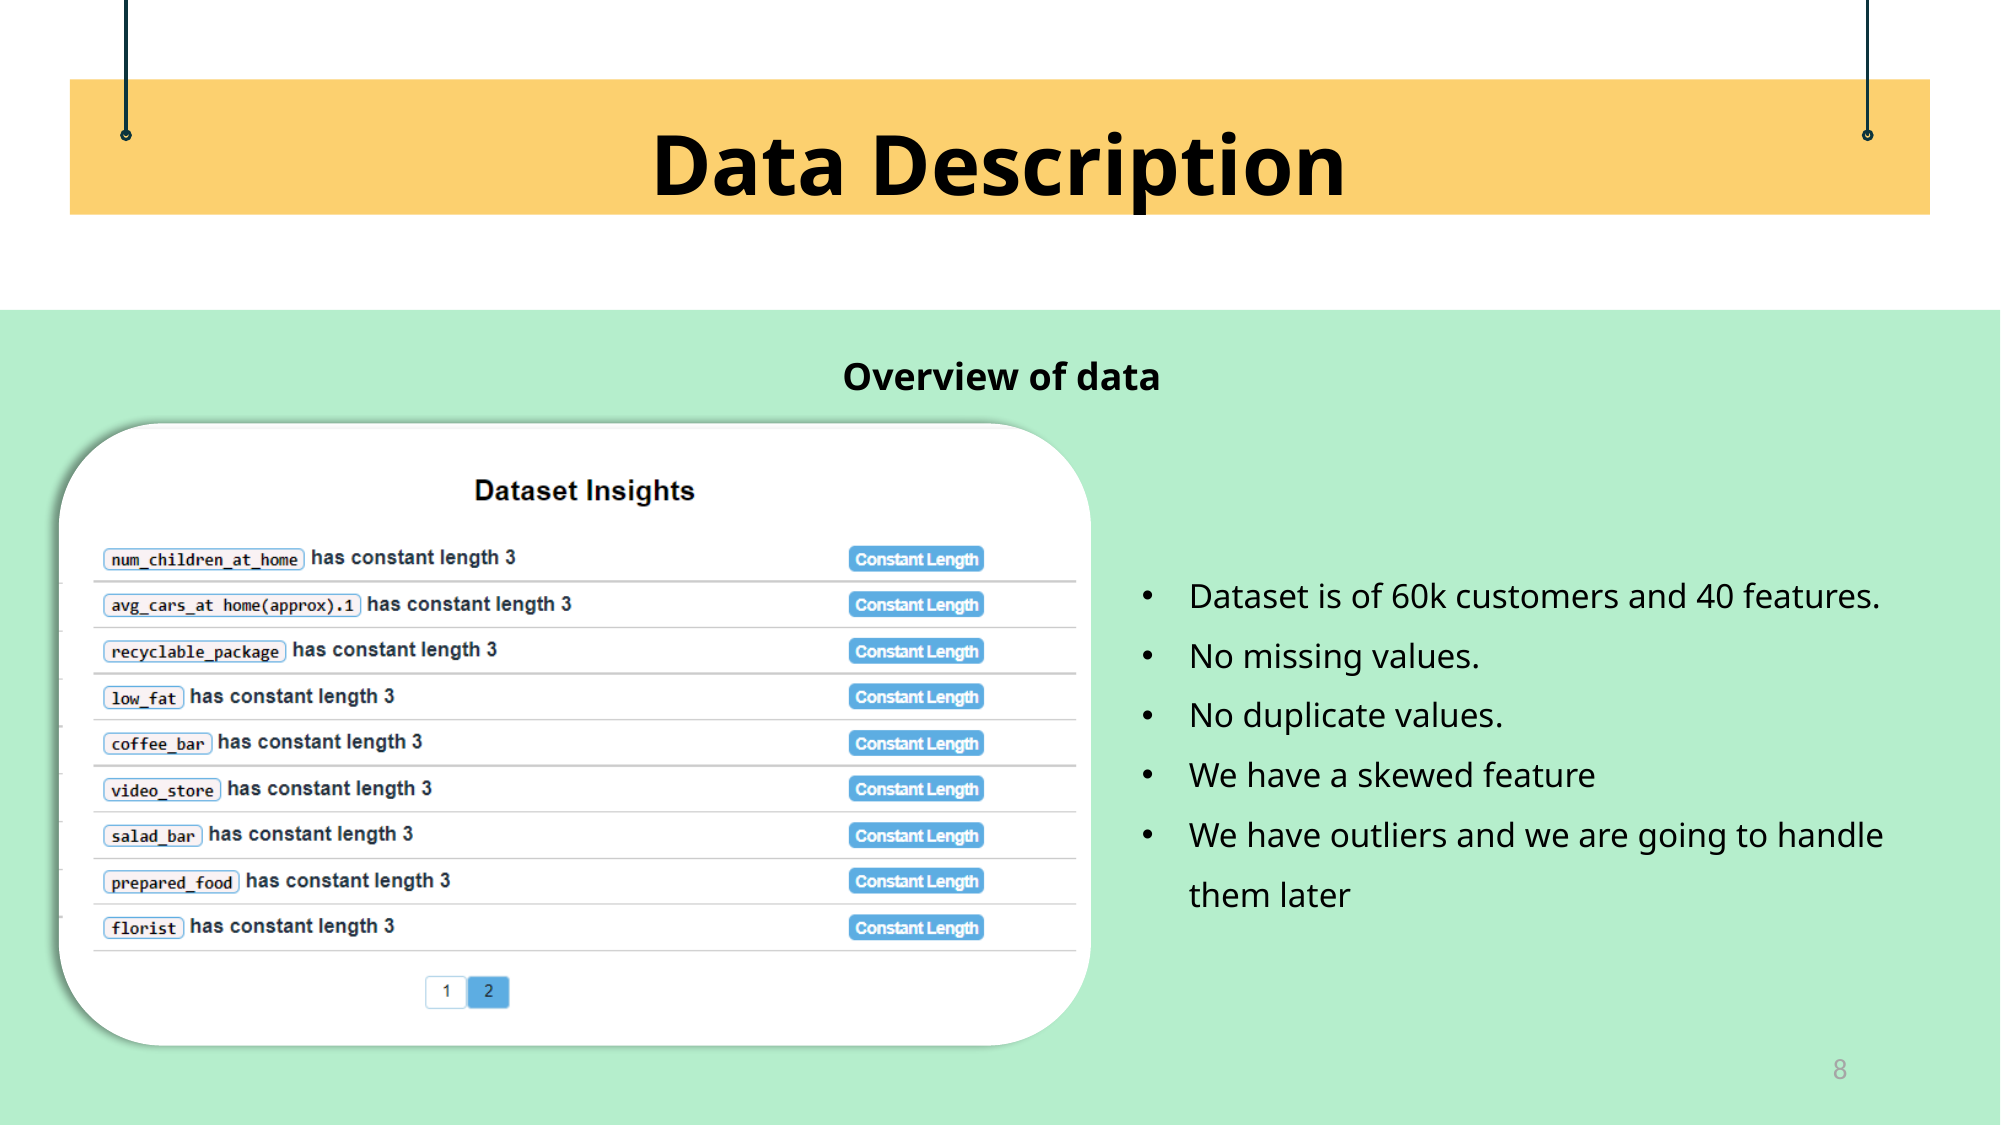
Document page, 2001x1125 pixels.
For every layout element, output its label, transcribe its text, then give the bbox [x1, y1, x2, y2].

text_box Dataset is of 60k customers and 40 features. No missing values. No duplicate values. We have a skewed feature We have outliers and we are going to handle them later‏ [1127, 547, 1931, 922]
picture [58, 423, 1091, 1046]
text_box 8 [1412, 1042, 1863, 1103]
text_box Overview of data [131, 345, 1873, 406]
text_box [69, 0, 1931, 215]
